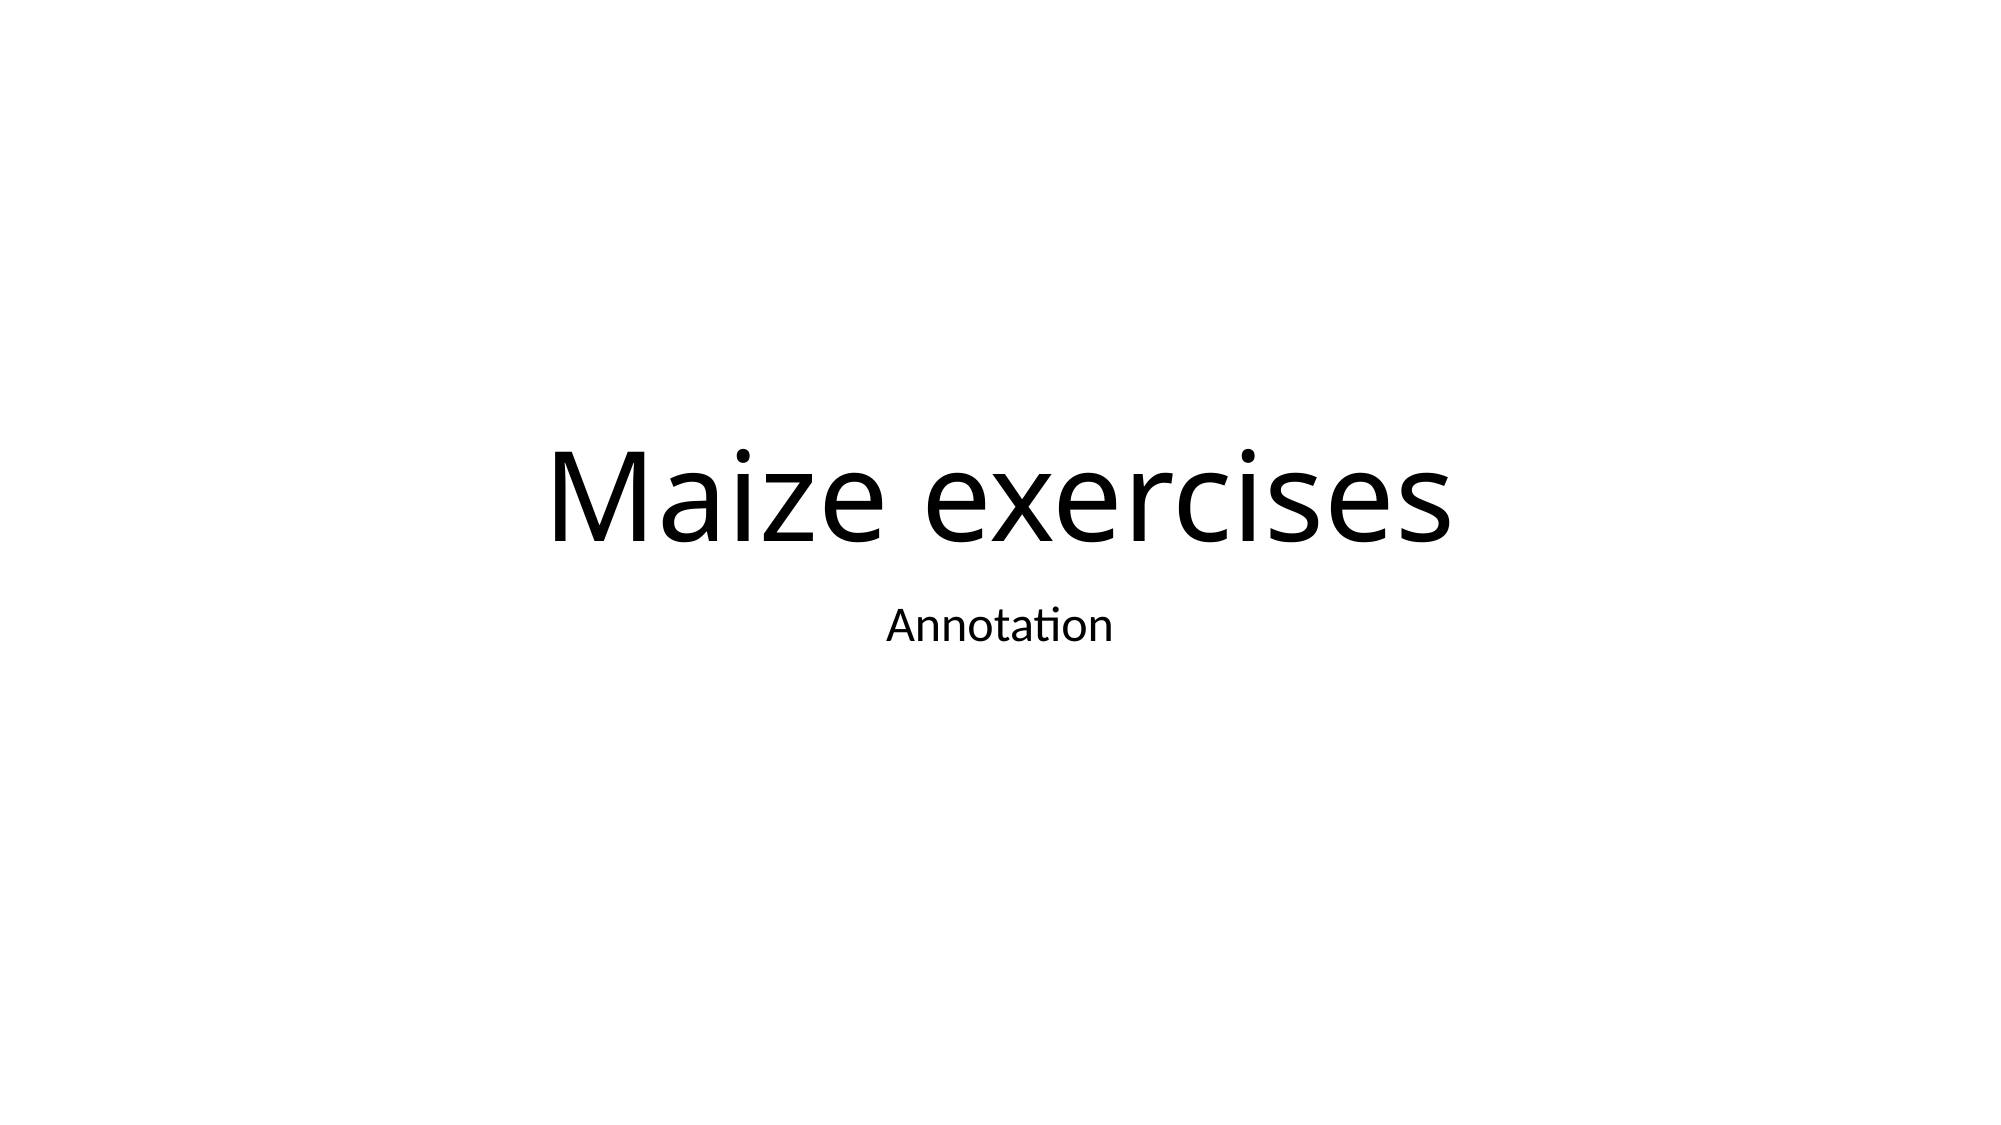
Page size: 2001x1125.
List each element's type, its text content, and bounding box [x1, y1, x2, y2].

title Maize exercises [249, 184, 1750, 576]
subtitle Annotation [249, 590, 1750, 863]
